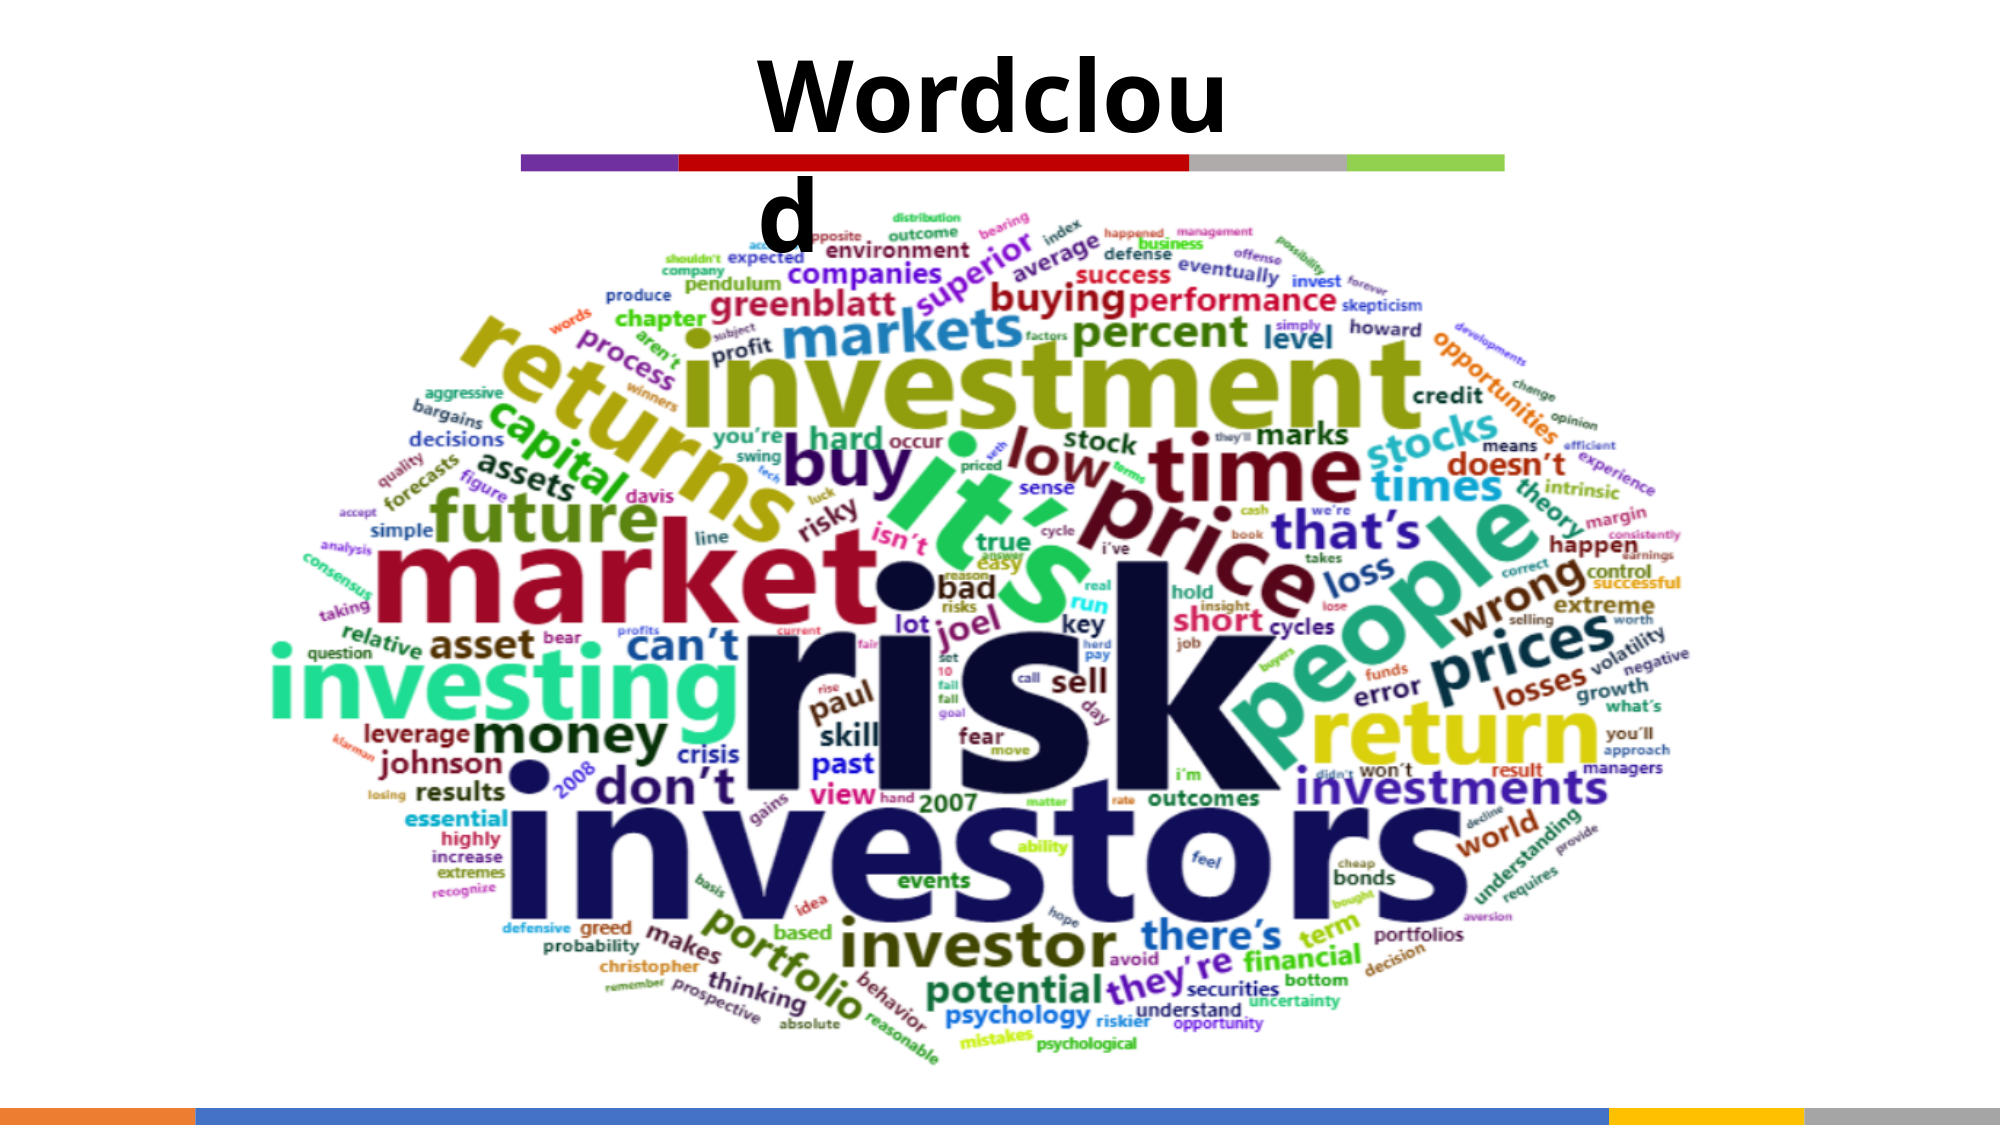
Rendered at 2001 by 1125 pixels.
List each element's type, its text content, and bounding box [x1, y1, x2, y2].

picture [248, 195, 1752, 1079]
text_box Wordcloud [737, 12, 1263, 167]
